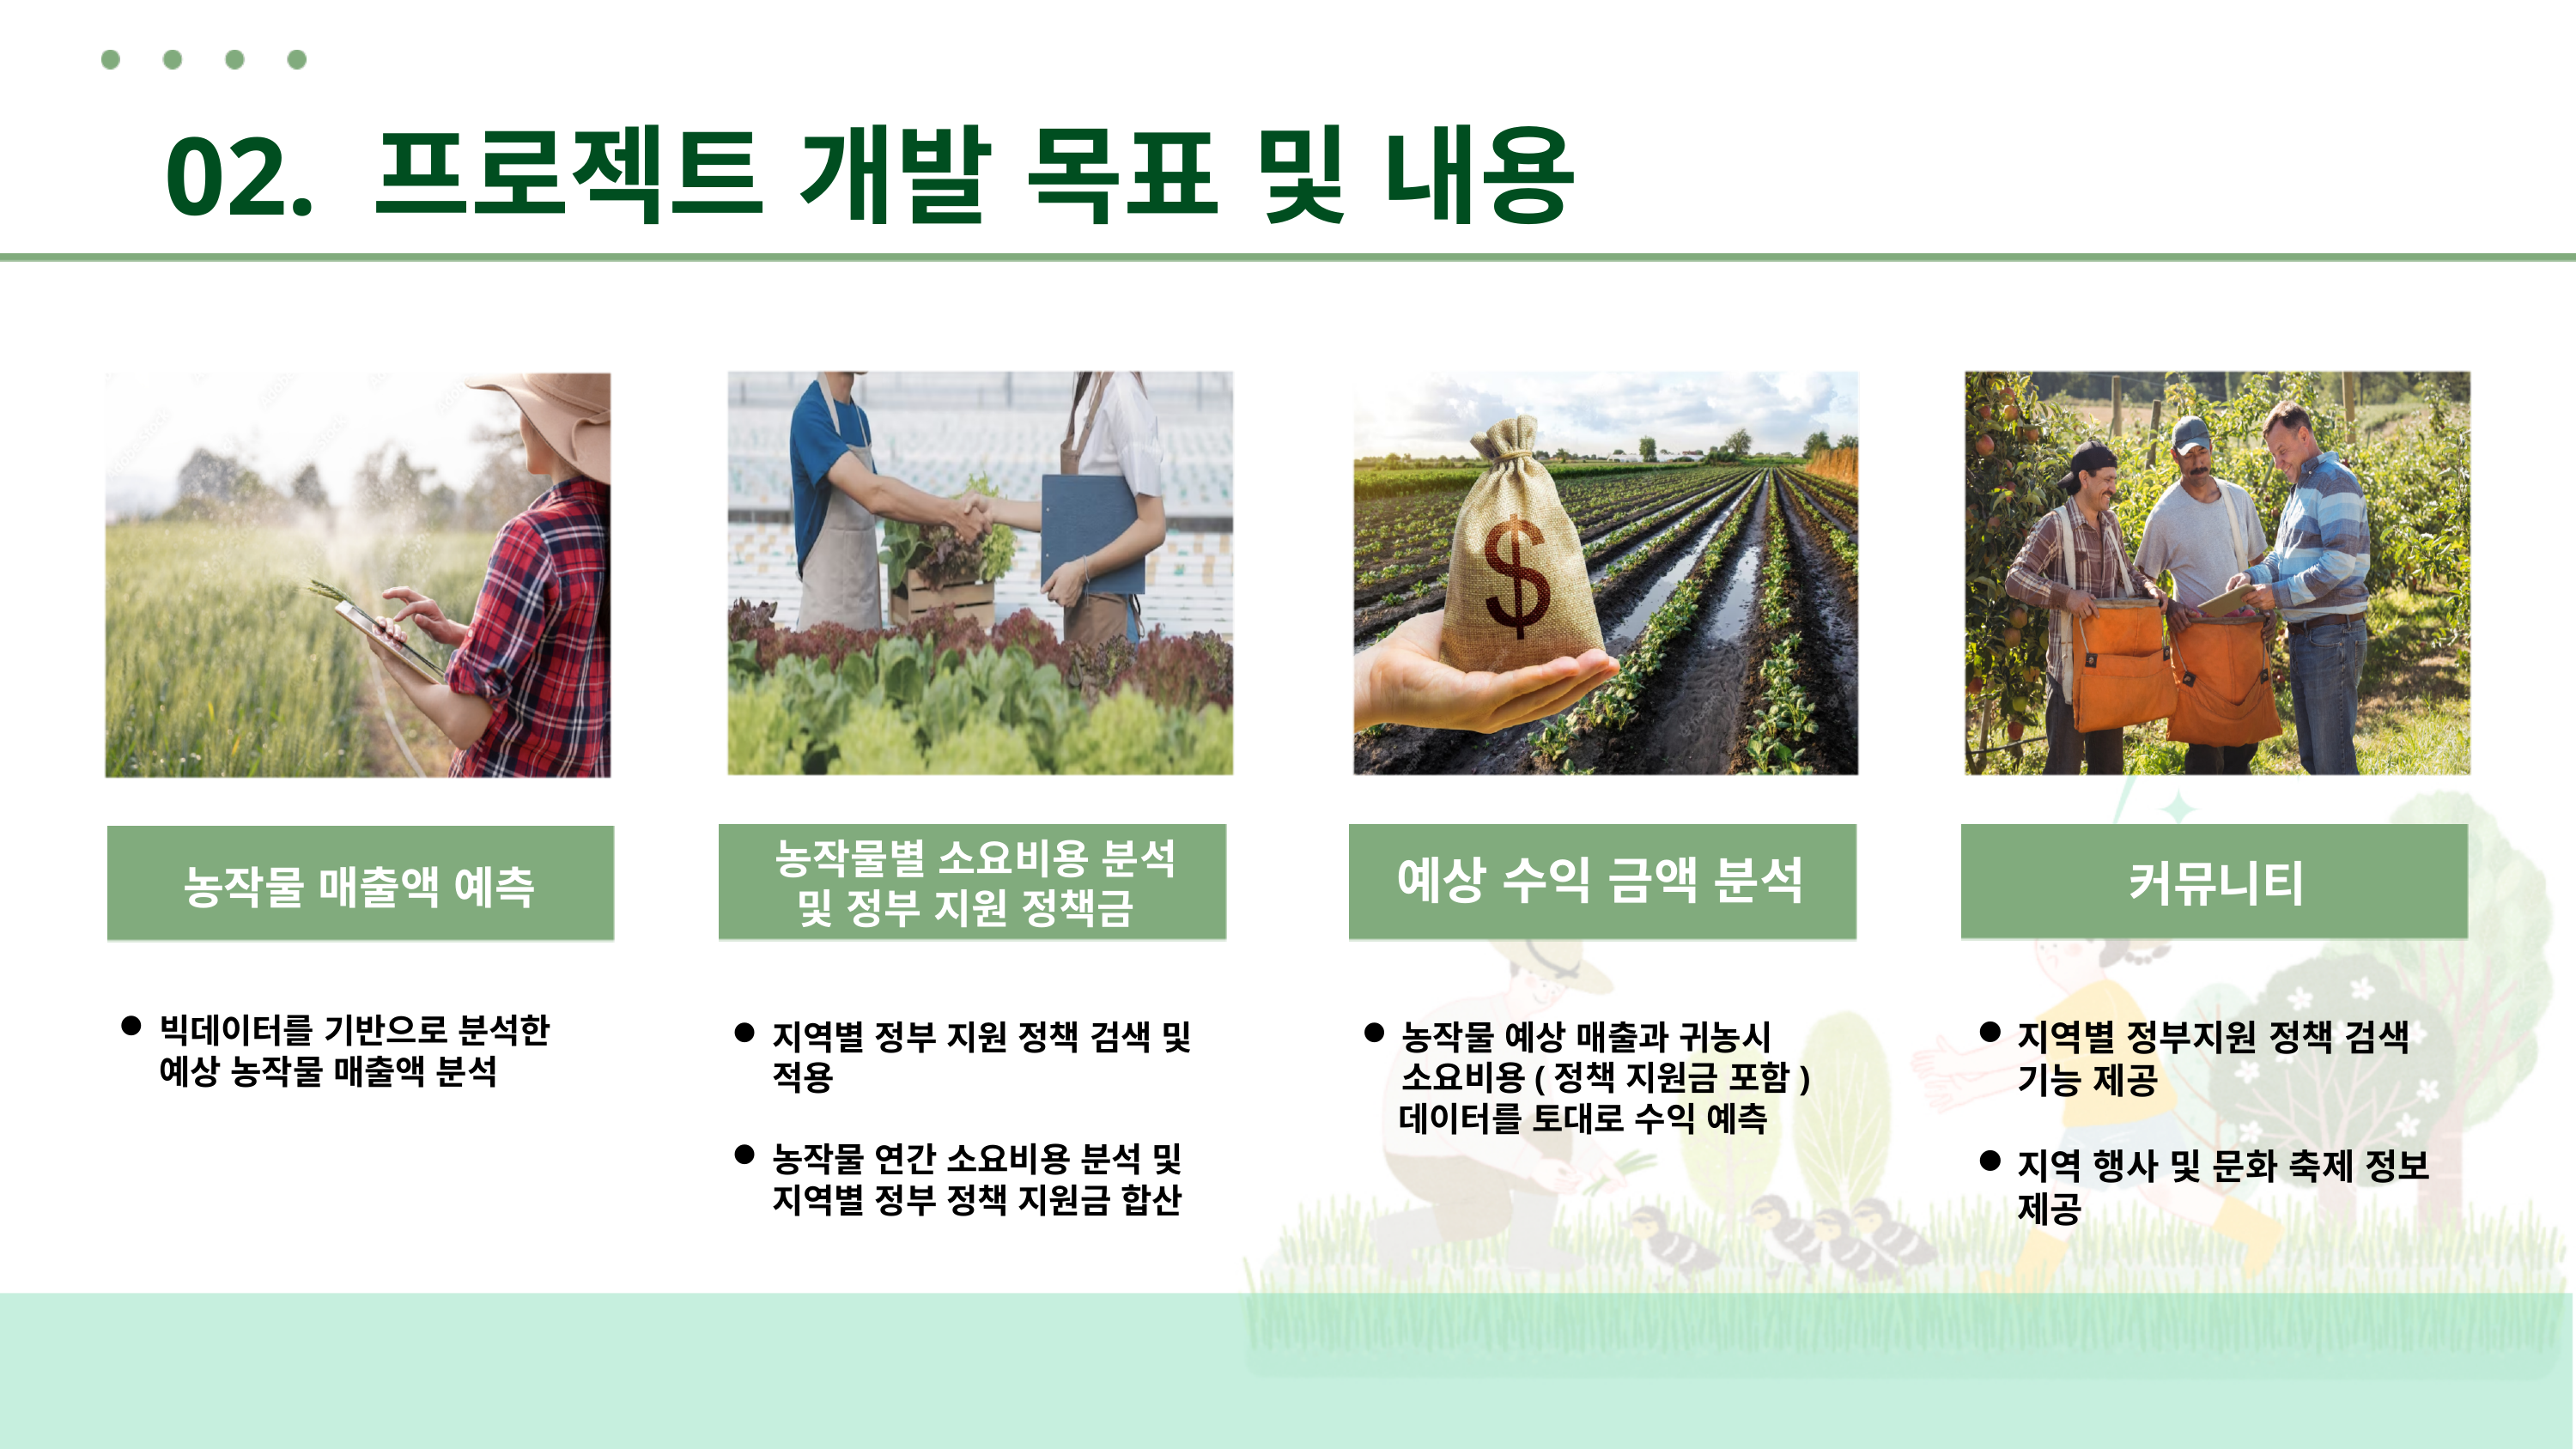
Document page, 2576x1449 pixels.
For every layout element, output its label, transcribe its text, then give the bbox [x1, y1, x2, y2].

picture [1352, 370, 1860, 776]
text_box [106, 826, 615, 943]
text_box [1349, 824, 1857, 942]
text_box 02. 프로젝트 개발 목표 및 내용 [152, 101, 1713, 243]
text_box 지역별 정부 지원 정책 검색 및 적용 농작물 연간 소요비용 분석 및 지역별 정부 정책 지원금 합산 [719, 1009, 1224, 1227]
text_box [101, 51, 307, 70]
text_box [0, 253, 2576, 262]
text_box 지역별 정부지원 정책 검색 기능 제공 지역 행사 및 문화 축제 정보 제공 [1964, 1009, 2469, 1236]
text_box 빅데이터를 기반으로 분석한 예상 농작물 매출액 분석 [106, 1003, 623, 1098]
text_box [719, 824, 1227, 942]
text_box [1961, 824, 2469, 941]
text_box 커뮤니티 [2469, 846, 2472, 918]
picture [726, 370, 1235, 776]
text_box 농작물 예상 매출과 귀농시 소요비용(정책 지원금 포함) 데이터를 토대로 수익 예측 [1349, 1009, 1868, 1145]
picture [104, 372, 612, 779]
text_box 예상 수익 금액 분석 [1345, 842, 1349, 915]
picture [1964, 370, 2472, 776]
